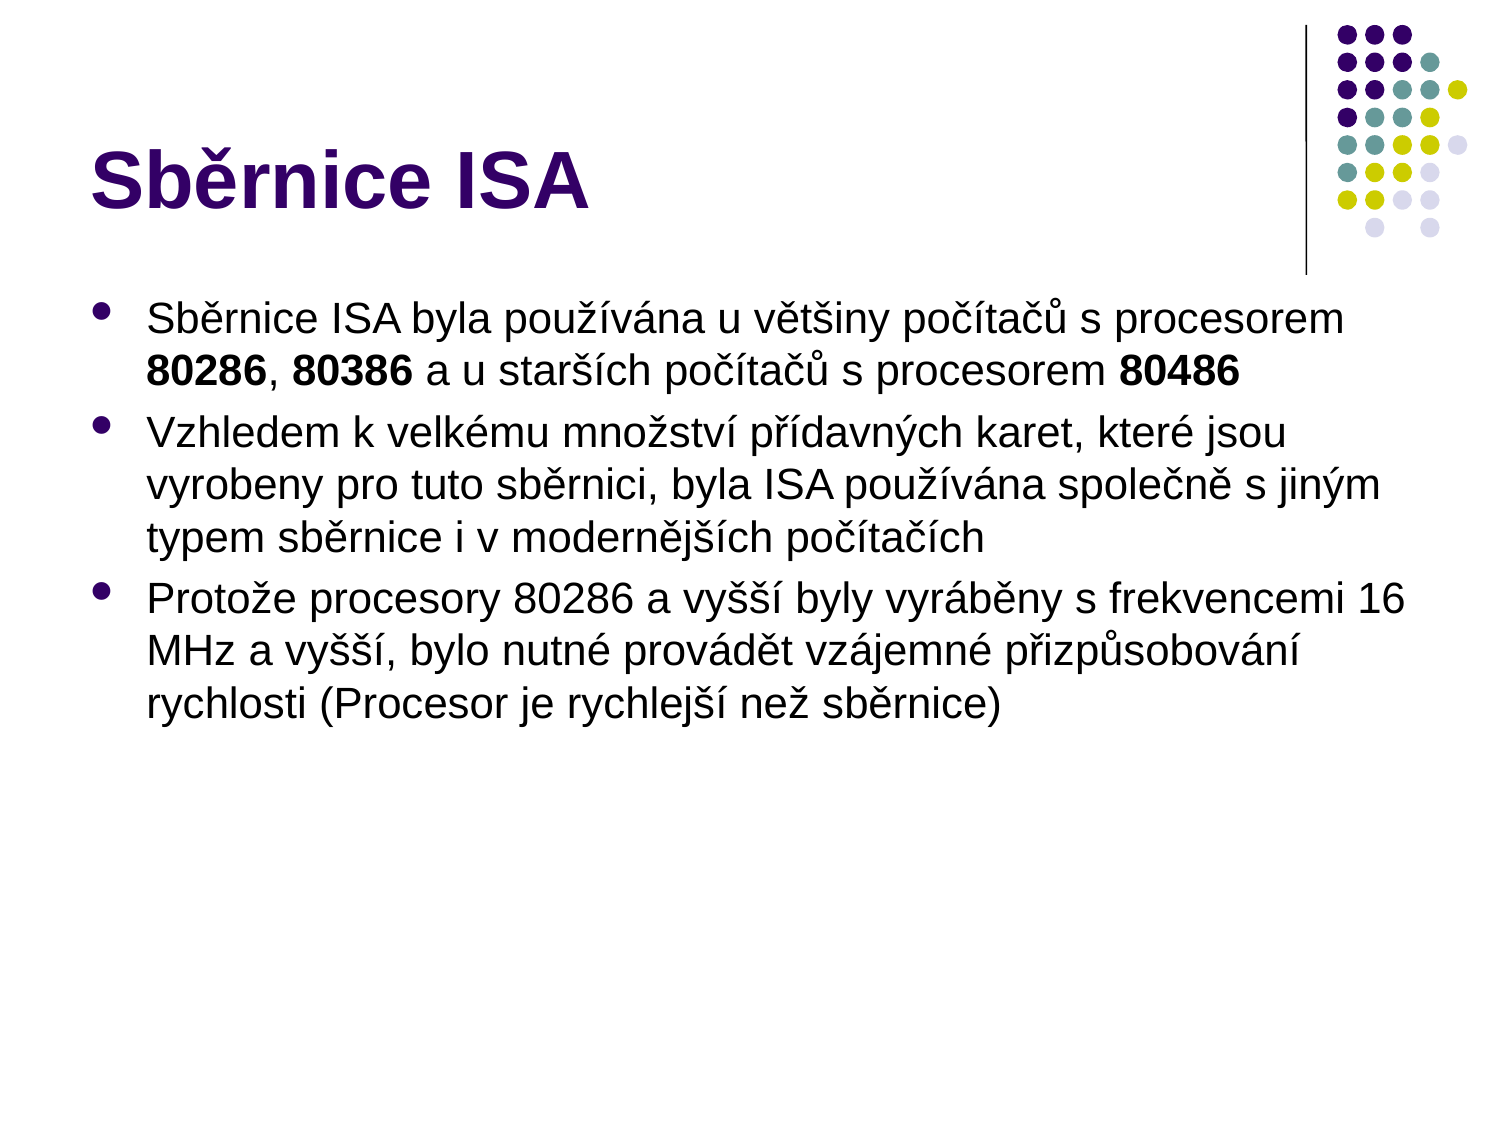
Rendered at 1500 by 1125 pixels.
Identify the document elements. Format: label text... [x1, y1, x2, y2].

title Sběrnice ISA [75, 20, 1313, 233]
list Sběrnice ISA byla používána u většiny počítačů s procesorem 80286, 80386 a u starších počítačů s procesorem 80486 Vzhledem k velkému množství přídavných karet, které jsou vyrobeny pro tuto sběrnici, byla ISA používána společně s jiným typem sběrnice i v modernějších počítačích Protože procesory 80286 a vyšší byly vyráběny s frekvencemi 16 MHz a vyšší, bylo nutné provádět vzájemné přizpůsobování rychlosti (Procesor je rychlejší než sběrnice) [75, 282, 1425, 1006]
